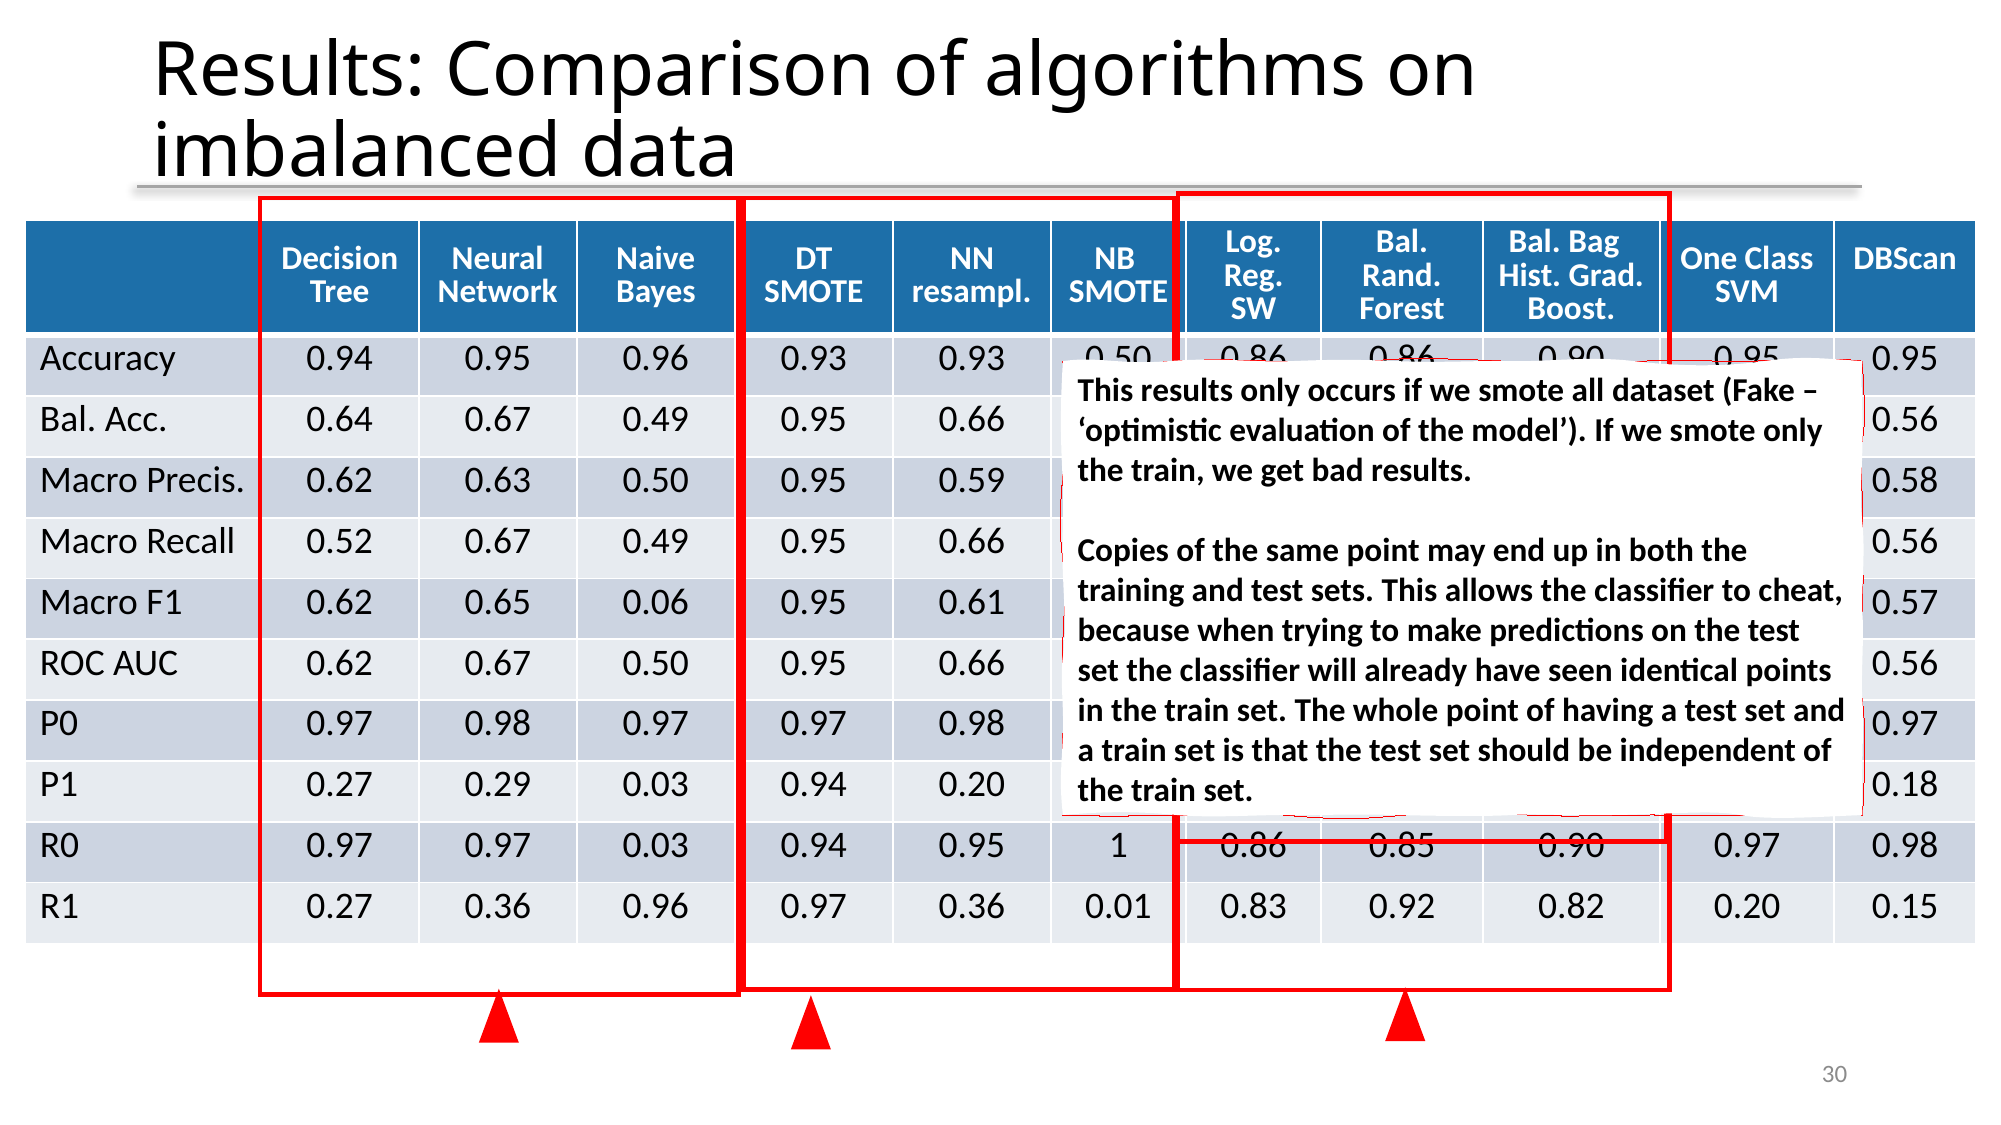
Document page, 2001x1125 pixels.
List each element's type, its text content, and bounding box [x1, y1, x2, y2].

table_cell 0.15 [1835, 883, 1975, 943]
table_cell R1 [26, 883, 258, 943]
table_header One Class SVM [1672, 221, 1833, 332]
table_cell Bal. Acc. [26, 397, 258, 456]
table_cell 0.95 [1672, 338, 1833, 365]
table_cell 0.56 [1862, 640, 1975, 699]
table_cell 0.57 [1863, 579, 1975, 638]
table_cell ROC AUC [26, 640, 258, 699]
table_cell 0.58 [1861, 458, 1975, 517]
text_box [743, 197, 1175, 1049]
table_cell P0 [26, 701, 258, 760]
table_cell 0.18 [1672, 816, 1833, 821]
table_cell Accuracy [26, 338, 258, 395]
table_cell 0.56 [1863, 519, 1975, 578]
slide_number 30 [1412, 1042, 1863, 1103]
table_cell Macro F1 [26, 579, 258, 638]
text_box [1178, 193, 1670, 1041]
text_box This results only occurs if we smote all dataset (Fake – ‘optimistic evaluation of the model’). If we smote only the train, we get bad results. Copies of the same point may end up in both the training and test sets. This allows the classifier to cheat, because when trying to make predictions on the test set the classifier will already have seen identical points in the train set. The whole point of having a test set and a train set is that the test set should be independent of the train set. [1670, 357, 1865, 818]
table_cell P1 [26, 762, 258, 821]
title Results: Comparison of algorithms on imbalanced data [137, 3, 1863, 219]
table_cell 0.97 [1863, 701, 1975, 760]
table_cell 0.97 [1672, 823, 1833, 882]
table_header DBScan [1835, 221, 1975, 332]
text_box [259, 197, 739, 1042]
table_cell 0.56 [1862, 397, 1975, 456]
table_cell Macro Recall [26, 519, 258, 578]
table_cell 0.18 [1835, 762, 1975, 821]
table_cell 0.95 [1835, 338, 1975, 395]
table_header [26, 221, 258, 332]
table_cell R0 [26, 823, 258, 882]
table_cell 0.98 [1835, 823, 1975, 882]
table_cell Macro Precis. [26, 458, 258, 517]
table_cell 0.20 [1672, 883, 1833, 943]
